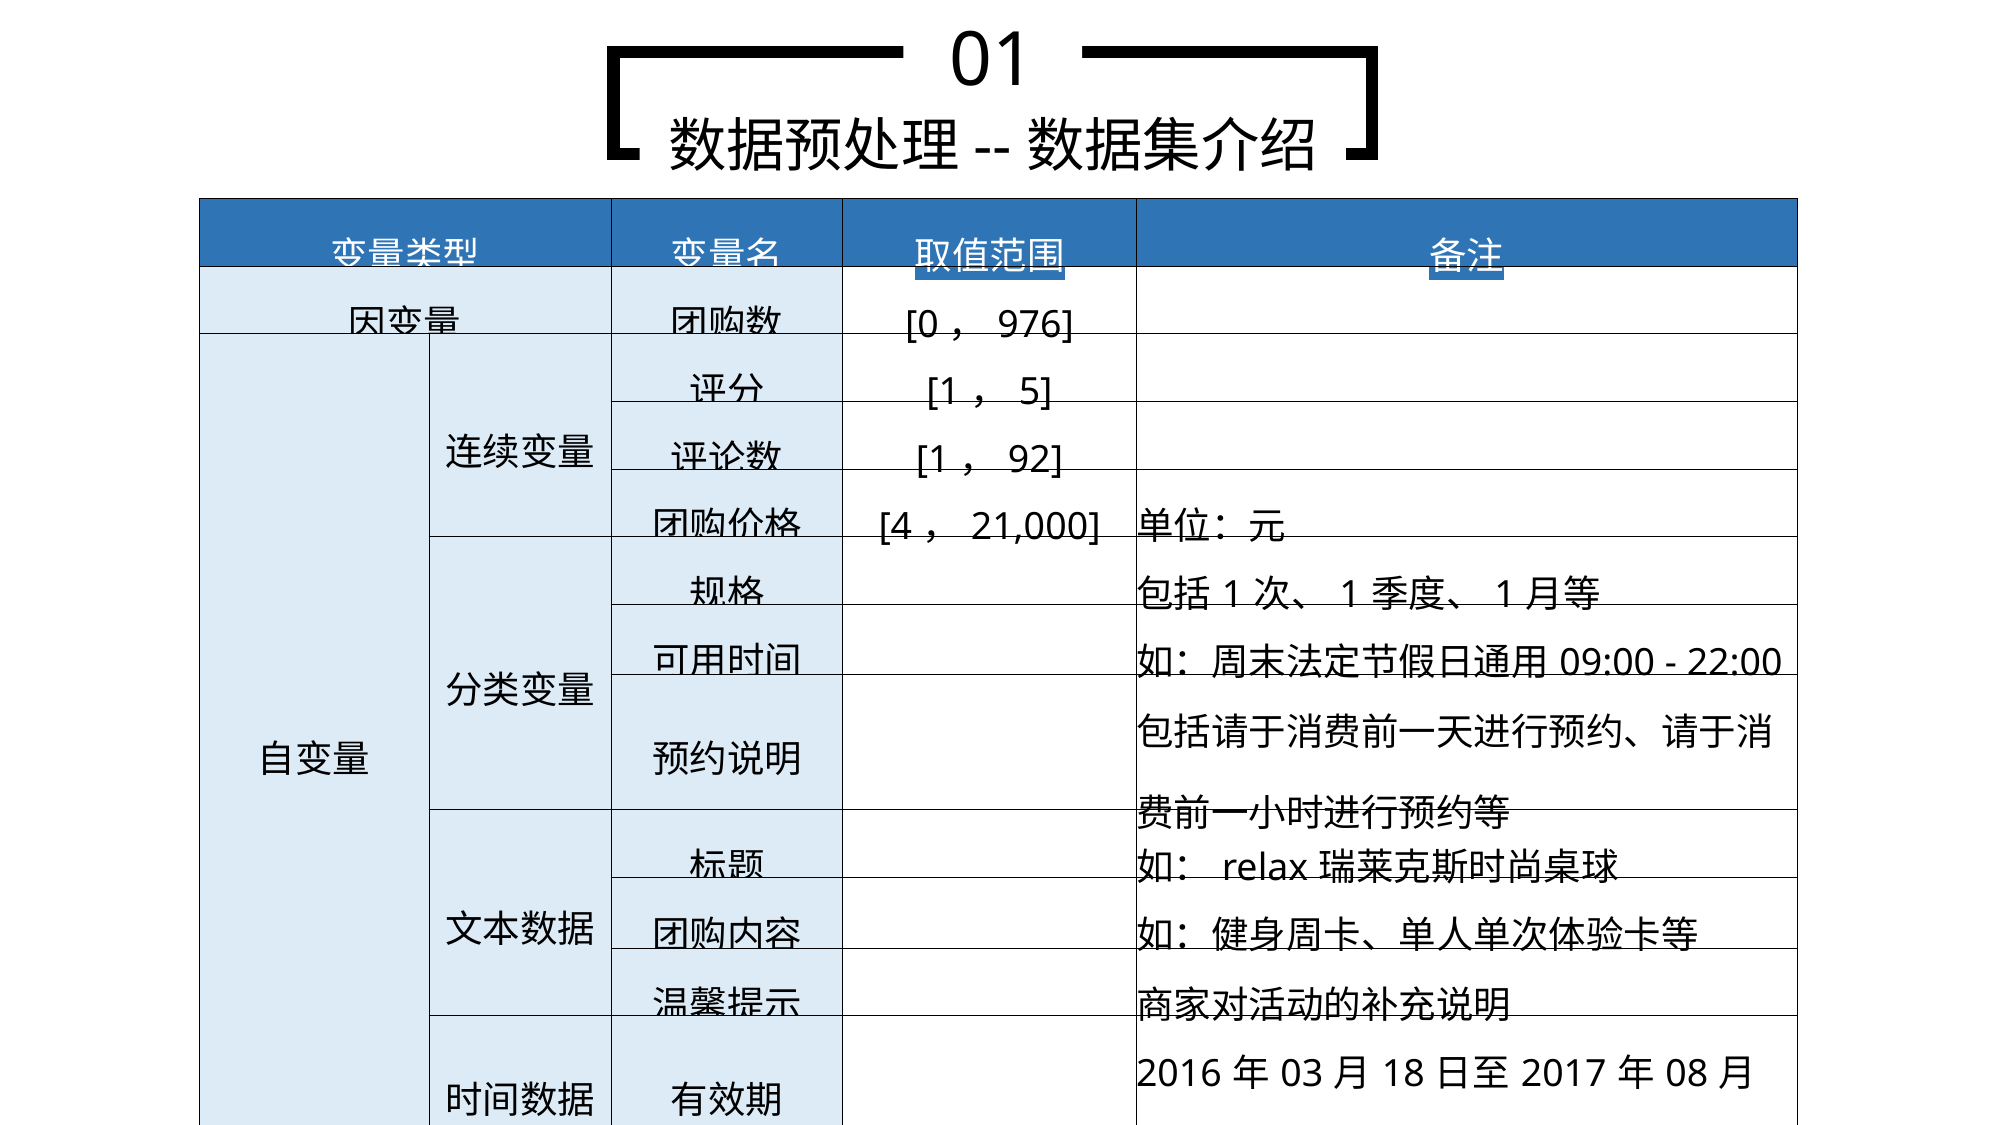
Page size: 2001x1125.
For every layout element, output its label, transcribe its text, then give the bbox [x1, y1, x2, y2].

table_cell [843, 1016, 1136, 1125]
table_cell [1，92] [843, 402, 1136, 469]
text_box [613, 3, 1373, 187]
table_cell [1137, 402, 1797, 469]
table_header 变量类型 [200, 199, 611, 266]
table_cell [0，976] [843, 267, 1136, 333]
table_cell 因变量 [200, 267, 611, 333]
table_cell 团购价格 [612, 470, 842, 536]
table_header 备注 [1137, 199, 1797, 266]
table_cell 预约说明 [612, 675, 842, 809]
table_cell [1137, 267, 1797, 333]
table_cell 商家对活动的补充说明 [1137, 949, 1797, 1015]
table_cell [843, 537, 1136, 604]
table_cell 可用时间 [612, 605, 842, 674]
table_cell 温馨提示 [612, 949, 842, 1015]
table_cell 评论数 [612, 402, 842, 469]
table_cell 团购数 [612, 267, 842, 333]
table_cell [843, 949, 1136, 1015]
table_cell [843, 675, 1136, 809]
table_cell [843, 810, 1136, 877]
table_cell 连续变量 [430, 334, 611, 536]
table_header 变量名 [612, 199, 842, 266]
table_cell 标题 [612, 810, 842, 877]
table_cell 2016年03月18日至2017年08月11日 [1137, 1016, 1797, 1125]
table_cell [1137, 334, 1797, 401]
table_cell 评分 [612, 334, 842, 401]
table_cell 时间数据 [430, 1016, 611, 1125]
table_cell [843, 878, 1136, 948]
table_cell 分类变量 [430, 537, 611, 809]
table_cell [1，5] [843, 334, 1136, 401]
table_cell 规格 [612, 537, 842, 604]
table_cell 包括1次、1季度、1月等 [1137, 537, 1797, 604]
table_cell [843, 605, 1136, 674]
table_cell 有效期 [612, 1016, 842, 1125]
table_header 取值范围 [843, 199, 1136, 266]
table_cell 自变量 [200, 334, 429, 1125]
table_cell 如：周末法定节假日通用09:00 - 22:00 [1137, 605, 1797, 674]
table_cell 如：健身周卡、单人单次体验卡等 [1137, 878, 1797, 948]
table_cell 如：relax瑞莱克斯时尚桌球 [1137, 810, 1797, 877]
table_cell 文本数据 [430, 810, 611, 1015]
table_cell 团购内容 [612, 878, 842, 948]
table_cell [4，21,000] [843, 470, 1136, 536]
table_cell 单位：元 [1137, 470, 1797, 536]
table_cell 包括请于消费前一天进行预约、请于消费前一小时进行预约等 [1137, 675, 1797, 809]
